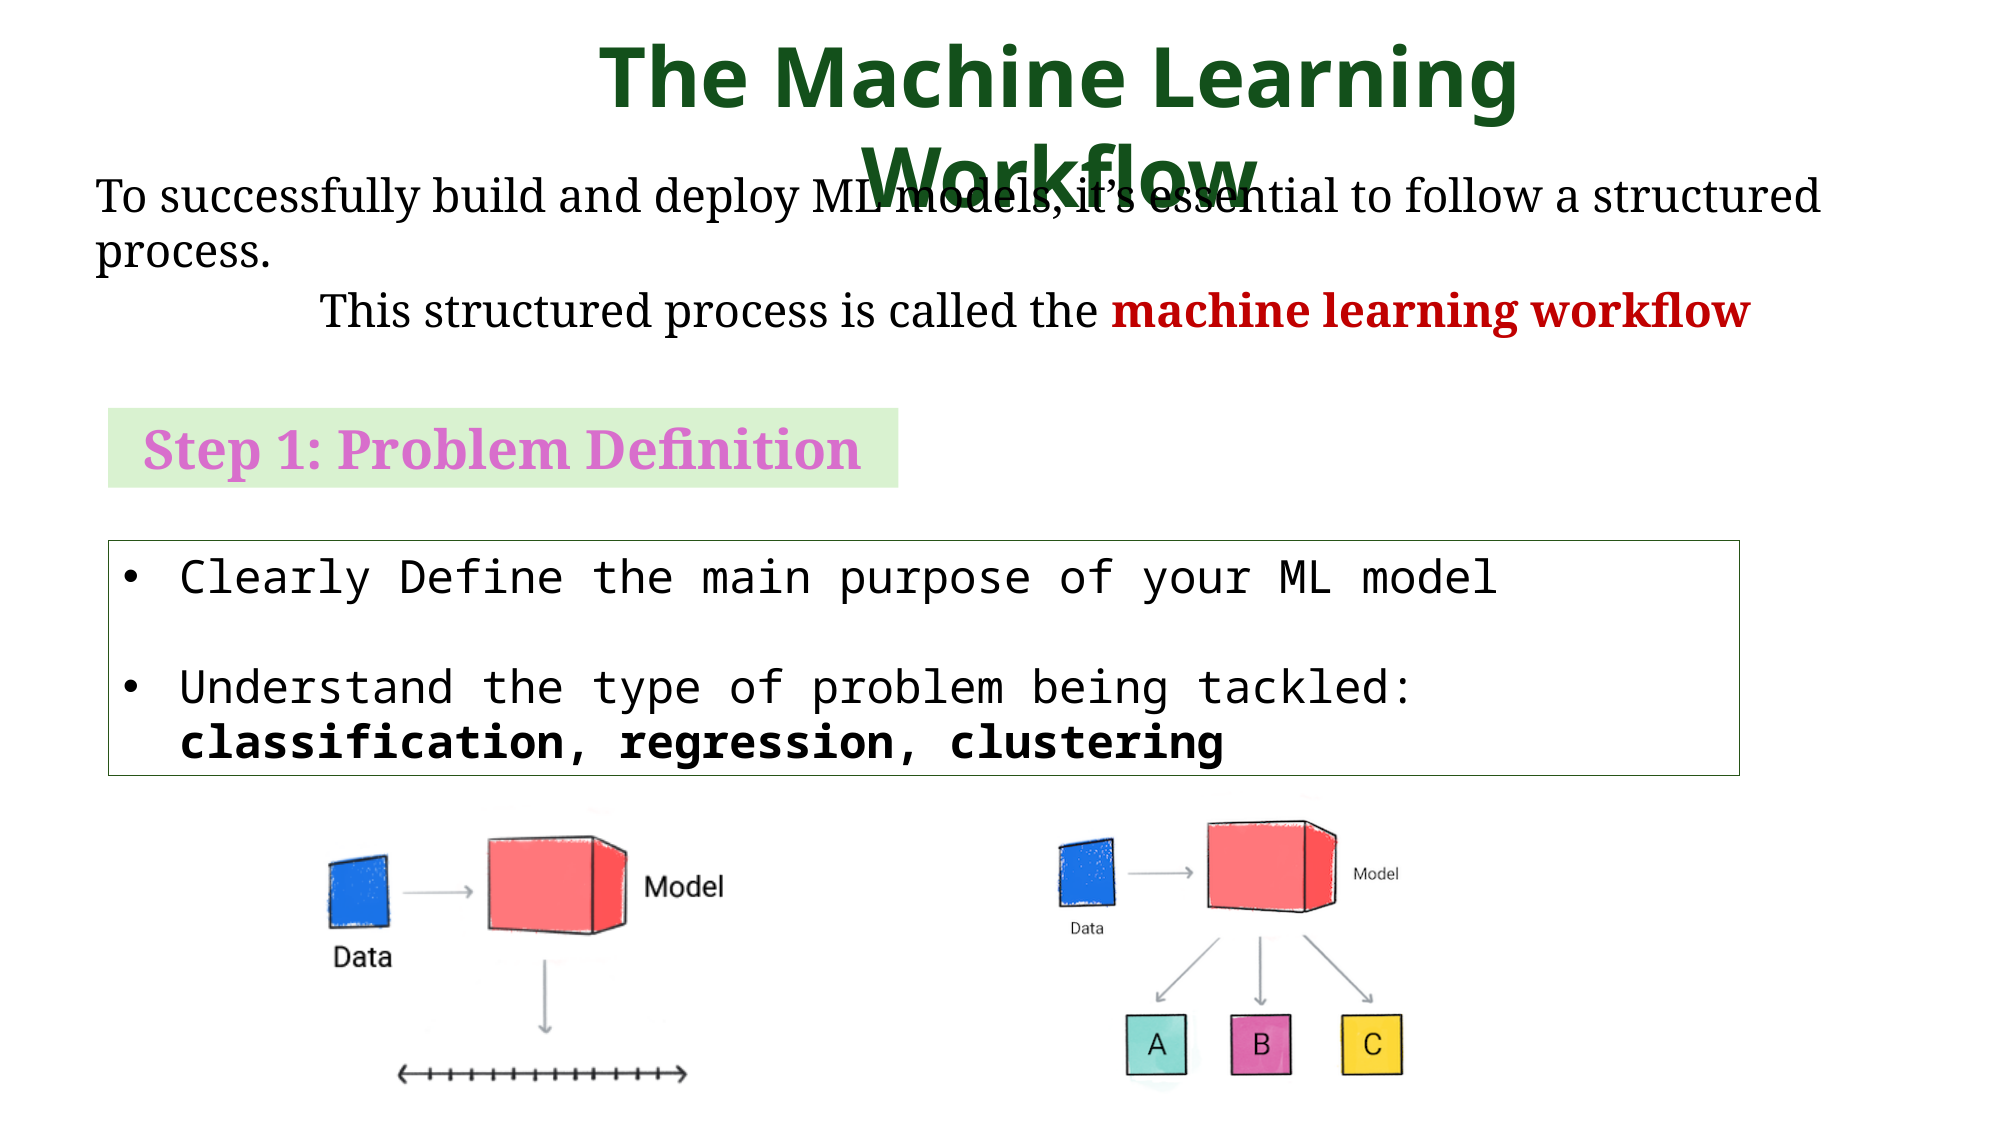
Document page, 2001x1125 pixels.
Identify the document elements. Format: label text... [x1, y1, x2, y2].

picture [1037, 788, 1469, 1109]
text_box This structured process is called the machine learning workflow [304, 284, 1773, 345]
text_box Step 1: Problem Definition [108, 407, 899, 488]
picture [309, 805, 754, 1125]
text_box Clearly Define the main purpose of your ML model Understand the type of problem being tackled: classification, regression, clustering [108, 540, 1740, 776]
text_box The Machine Learning Workflow [436, 16, 1684, 159]
text_box To successfully build and deploy ML models, it’s essential to follow a structured process. [80, 159, 1920, 284]
